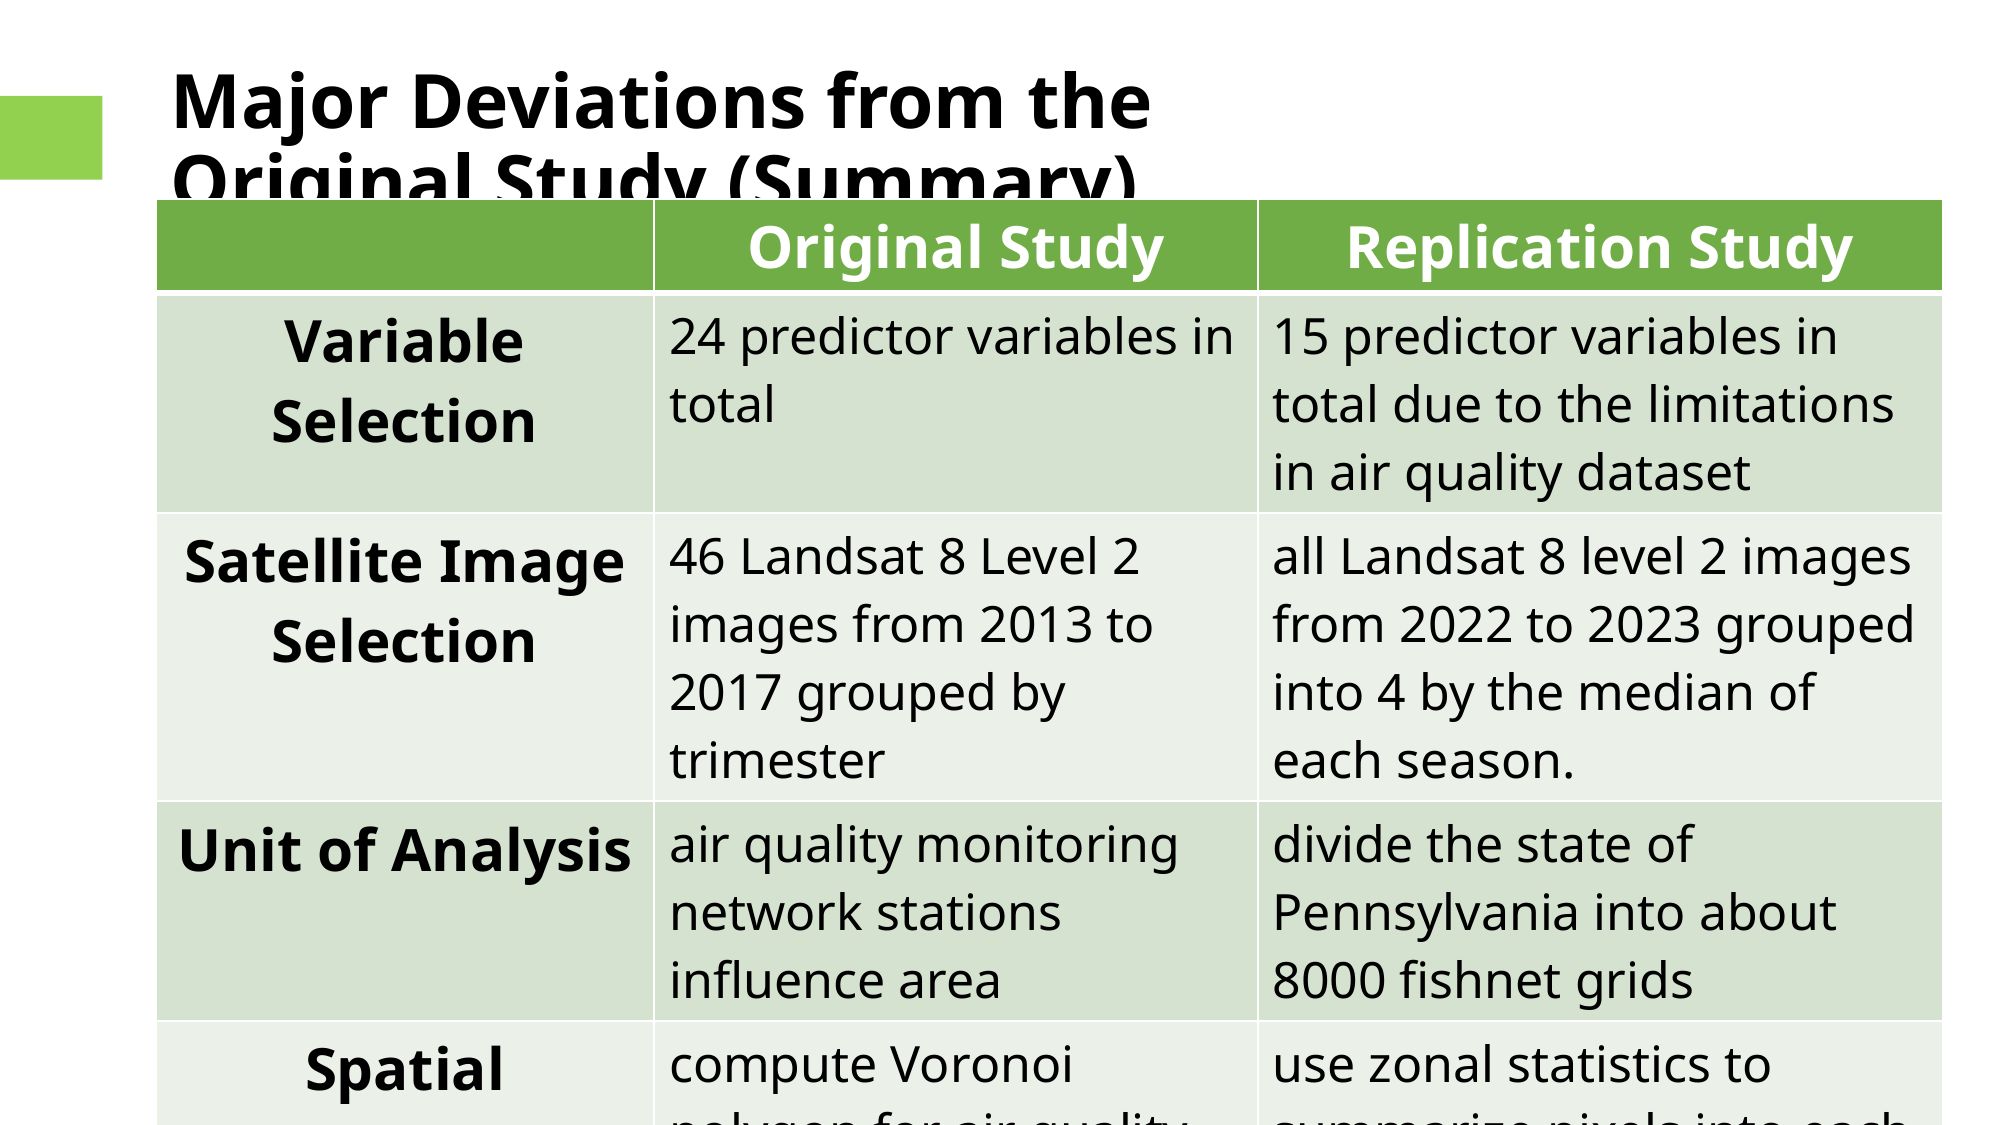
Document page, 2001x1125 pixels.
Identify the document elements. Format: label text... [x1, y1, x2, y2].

table_header Replication Study [1259, 200, 1942, 290]
table_cell divide the state of Pennsylvania into about 8000 fishnet grids [1259, 802, 1942, 1020]
table_header [157, 200, 653, 290]
table_cell 15 predictor variables in total due to the limitations in air quality dataset [1259, 296, 1942, 512]
table_cell Unit of Analysis [157, 802, 653, 1020]
table_header Original Study [655, 200, 1257, 290]
table_cell Variable Selection [157, 296, 653, 512]
table_cell compute Voronoi polygon for air quality [655, 1022, 1257, 1125]
table_cell air quality monitoring network stations influence area [655, 802, 1257, 1020]
text_box [0, 95, 103, 181]
table_cell all Landsat 8 level 2 images from 2022 to 2023 grouped into 4 by the median of each season. [1259, 514, 1942, 800]
table_cell Satellite Image Selection [157, 514, 653, 800]
table_cell 46 Landsat 8 Level 2 images from 2013 to 2017 grouped by trimester [655, 514, 1257, 800]
title Major Deviations from the Original Study (Summary) [155, 110, 1389, 180]
table_cell Spatial Interpolation [157, 1022, 653, 1125]
table_cell use zonal statistics to summarize pixels into each grid in addition to computing Voronoi polygon for each air quality monitoring station [1259, 1022, 1942, 1125]
table_cell 24 predictor variables in total [655, 296, 1257, 512]
